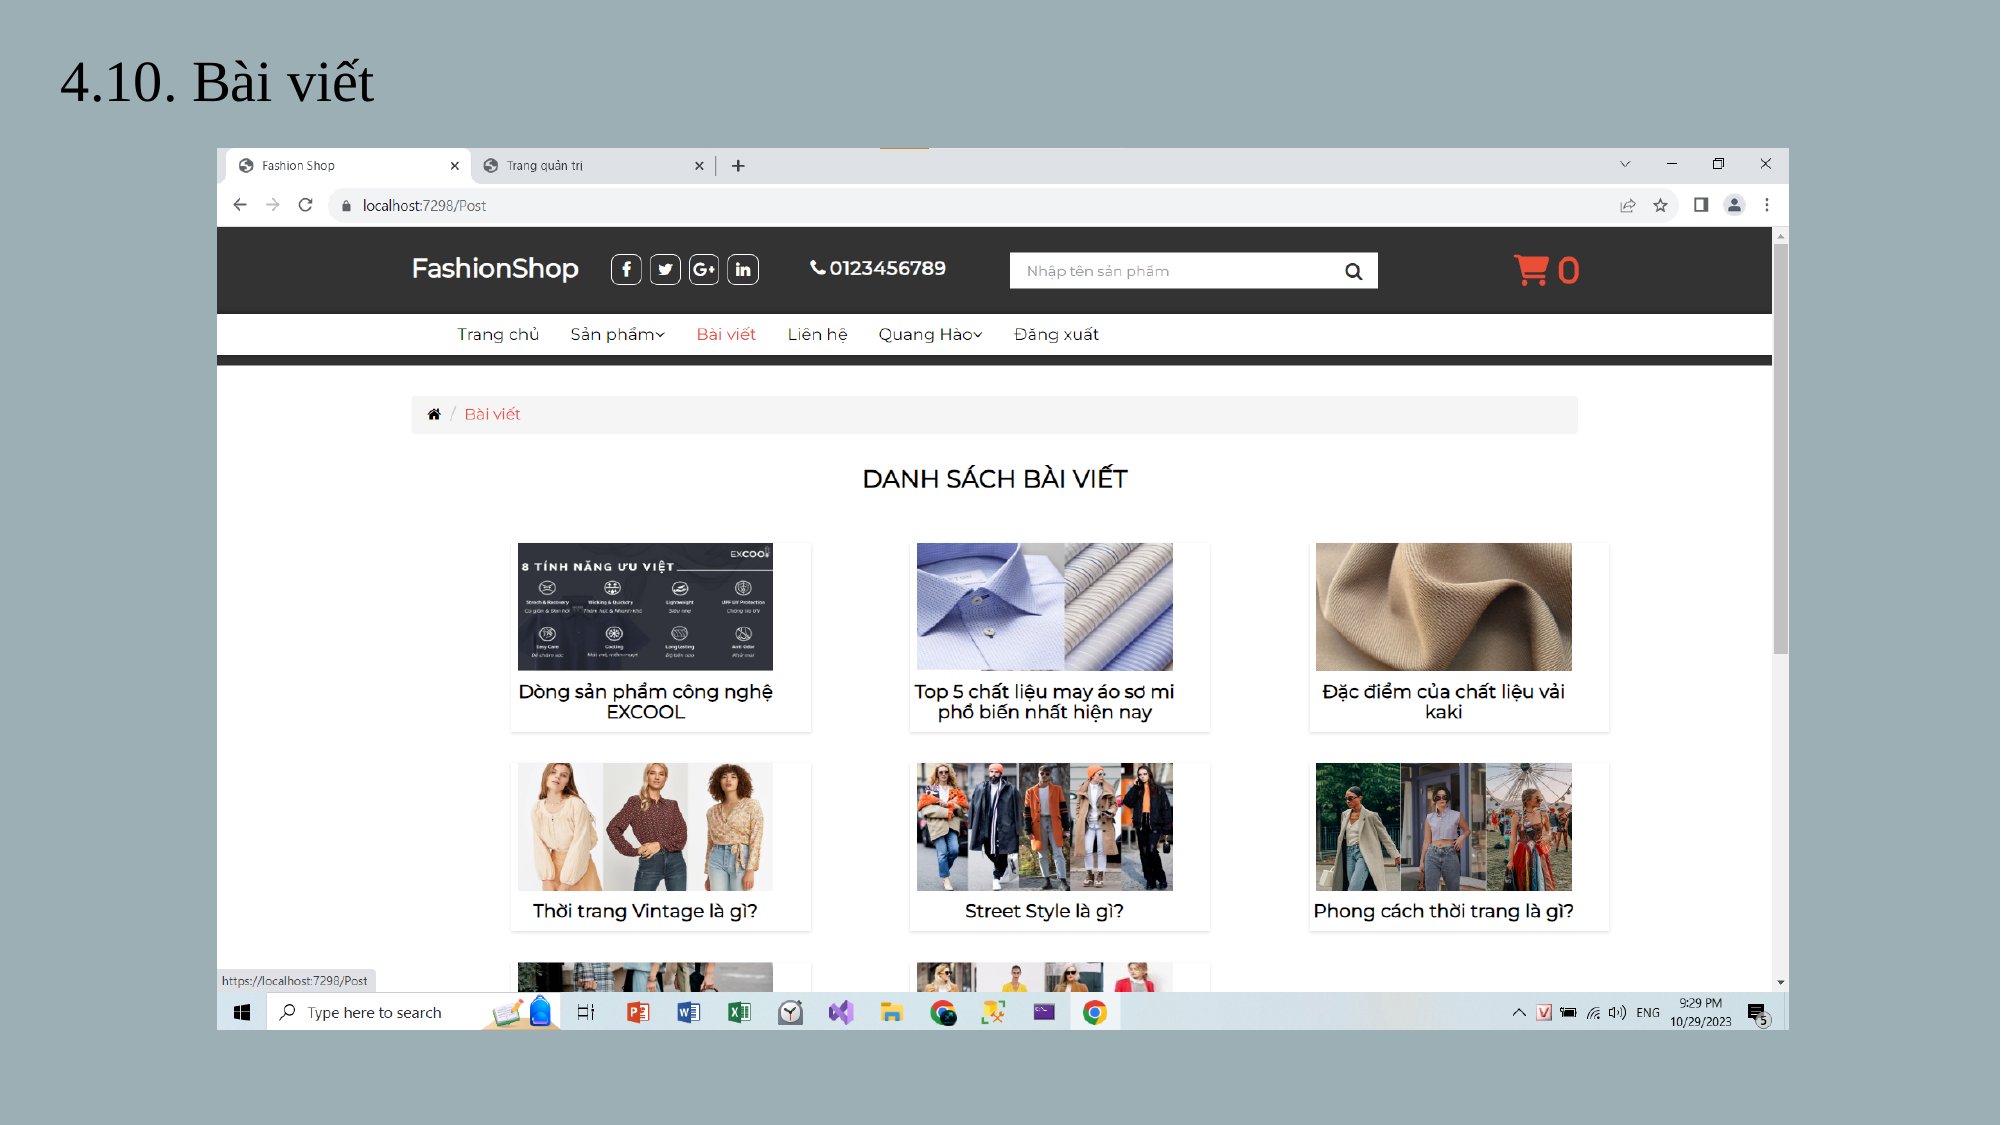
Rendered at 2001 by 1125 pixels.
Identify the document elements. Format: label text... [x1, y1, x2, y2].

text_box 4.10. Bài viết [46, 35, 390, 121]
picture [217, 148, 1789, 1030]
